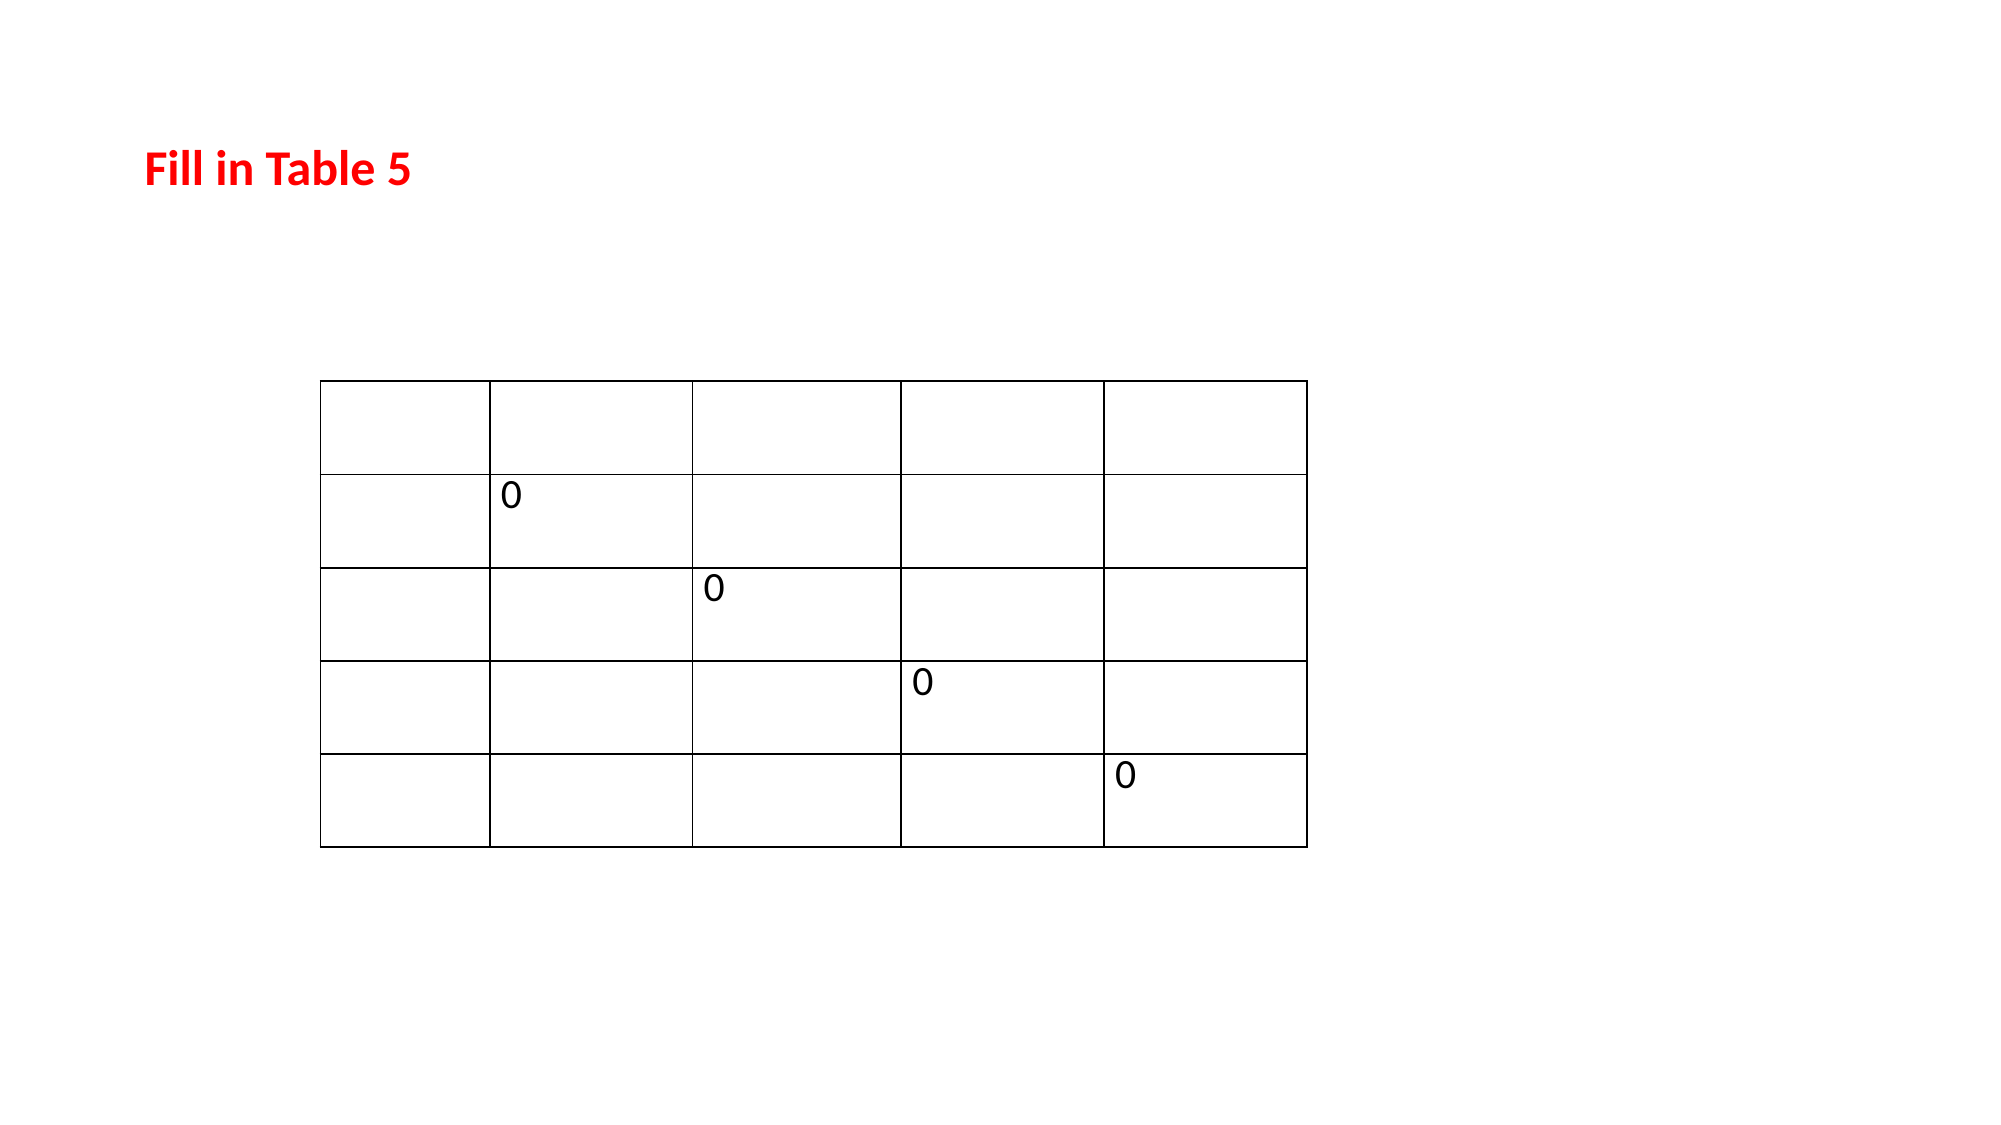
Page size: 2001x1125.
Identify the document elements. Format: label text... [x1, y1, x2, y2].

table_header [321, 382, 489, 474]
table_cell [321, 475, 489, 567]
table_cell [491, 662, 692, 753]
table_cell 0 [693, 569, 900, 660]
table_cell [693, 475, 900, 567]
text_box Fill in Table 5 [129, 134, 1349, 204]
table_cell [902, 475, 1103, 567]
table_cell [693, 755, 900, 846]
table_cell 0 [491, 475, 692, 567]
table_header [693, 382, 900, 474]
table_cell [1105, 662, 1306, 753]
table_cell [491, 755, 692, 846]
table_cell [1105, 475, 1306, 567]
table_header [902, 382, 1103, 474]
table_cell [491, 569, 692, 660]
table_cell [902, 569, 1103, 660]
table_cell [1105, 569, 1306, 660]
table_header [1105, 382, 1306, 474]
table_cell [321, 755, 489, 846]
table_cell [693, 662, 900, 753]
table_cell [321, 569, 489, 660]
table_header [491, 382, 692, 474]
table_cell 0 [1105, 755, 1306, 846]
table_cell [902, 755, 1103, 846]
table_cell 0 [902, 662, 1103, 753]
table_cell [321, 662, 489, 753]
